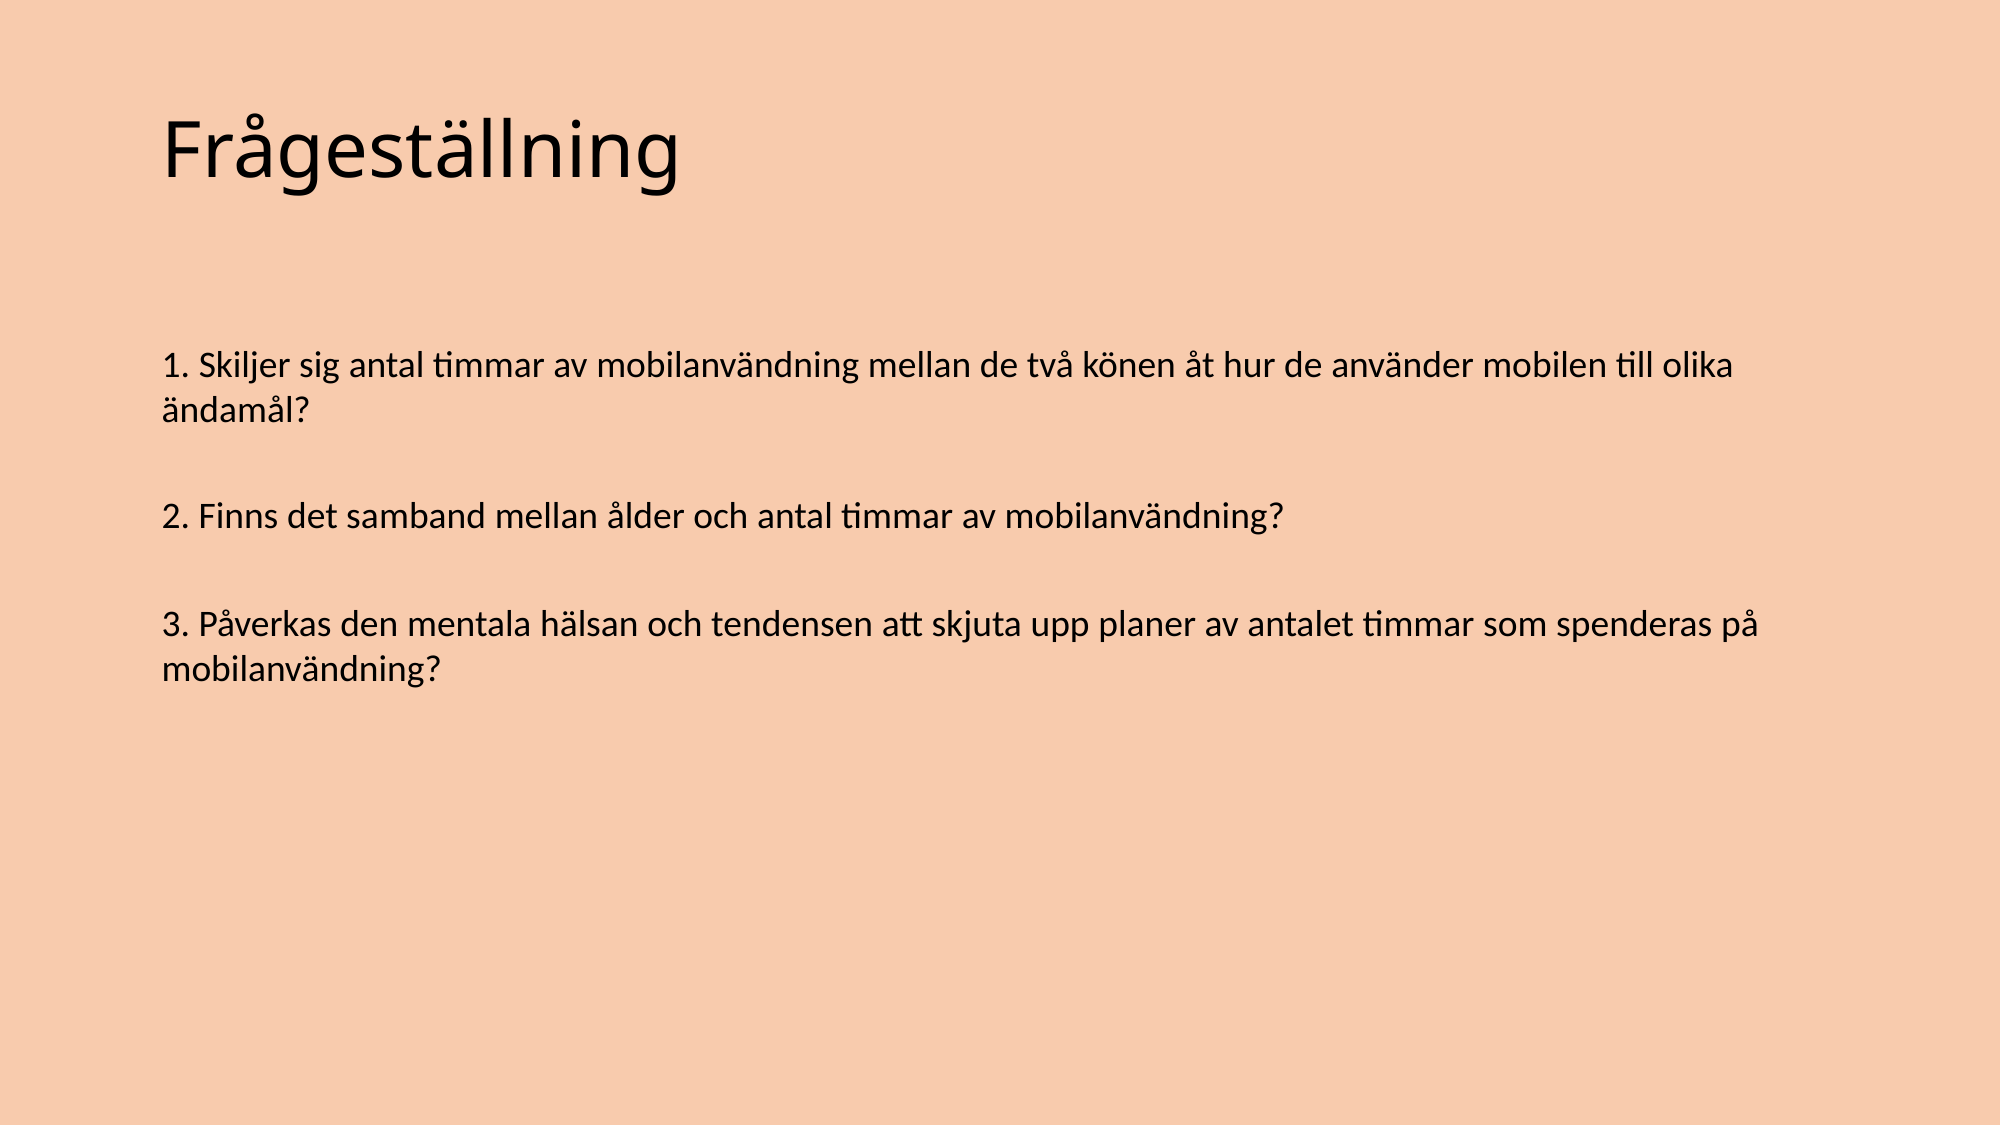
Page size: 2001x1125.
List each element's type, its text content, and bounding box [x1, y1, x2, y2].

title Frågeställning [146, 59, 700, 245]
text_box 2. Finns det samband mellan ålder och antal timmar av mobilanvändning? [146, 425, 1829, 555]
text_box 3. Påverkas den mentala hälsan och tendensen att skjuta upp planer av antalet timmar som spenderas på mobilanvändning? [146, 555, 1829, 732]
text_box 1. Skiljer sig antal timmar av mobilanvändning mellan de två könen åt hur de använder mobilen till olika ändamål? [146, 304, 1840, 467]
